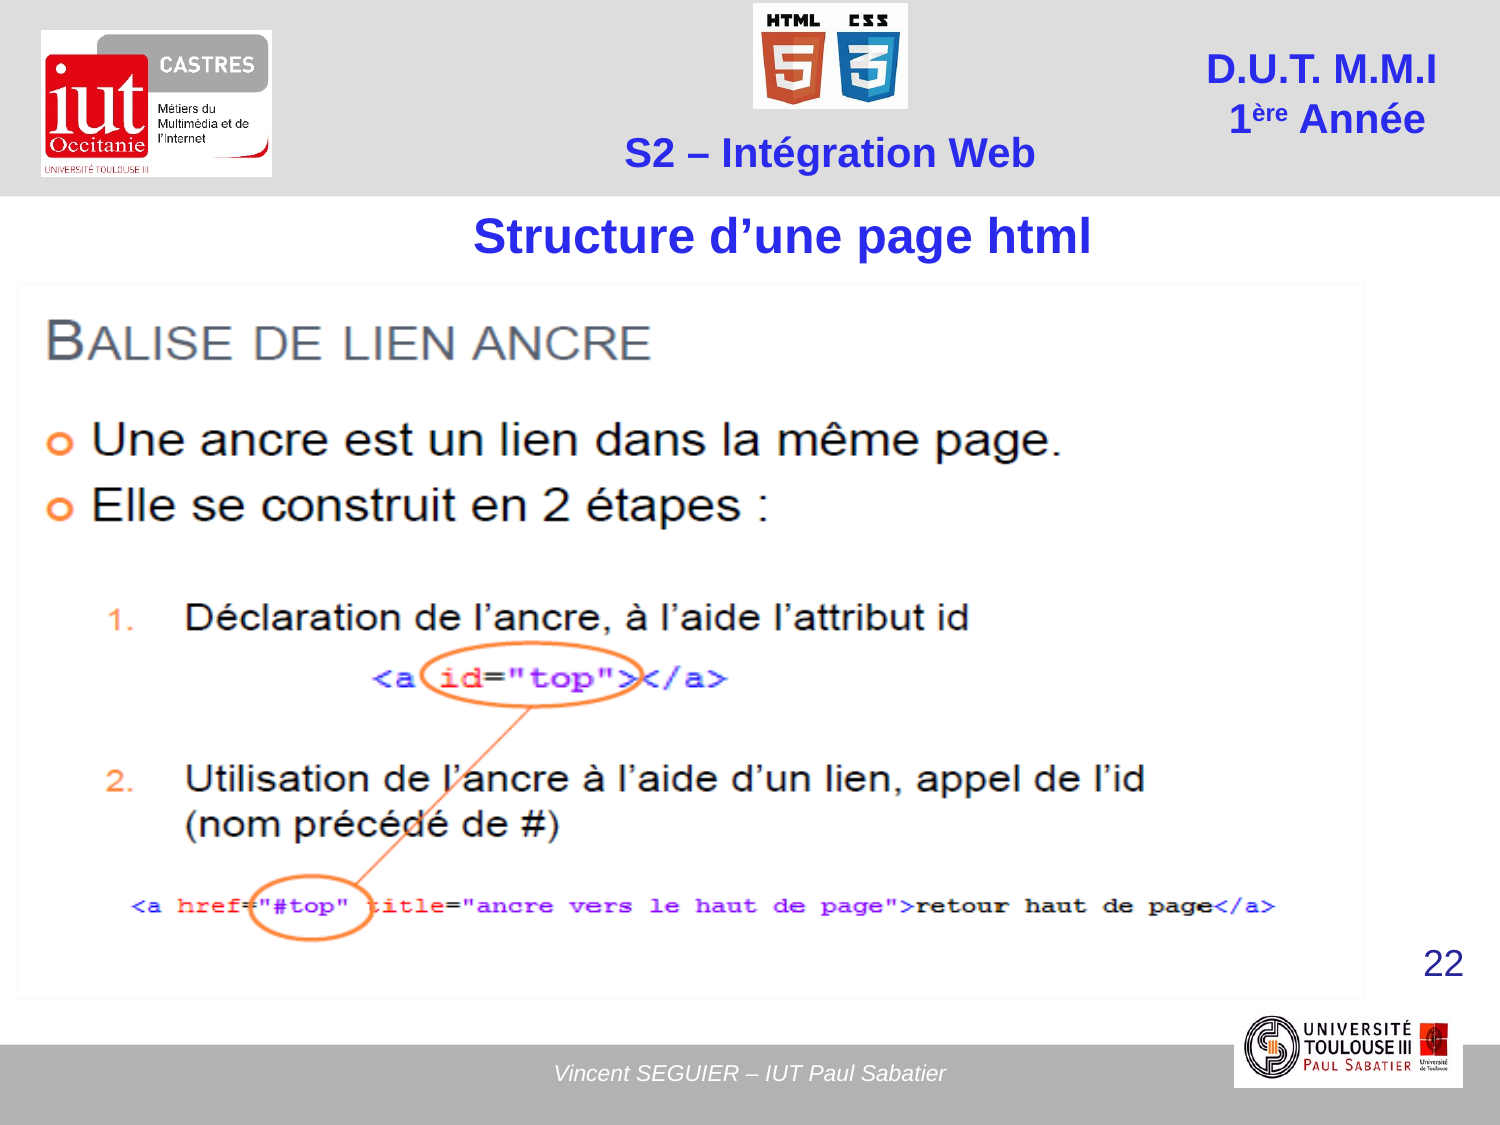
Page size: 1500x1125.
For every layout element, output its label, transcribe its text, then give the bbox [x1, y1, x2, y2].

text_box Structure d’une page html [458, 196, 1108, 272]
picture [753, 3, 908, 109]
picture [1234, 1003, 1463, 1088]
picture [41, 30, 272, 177]
picture [17, 283, 1365, 1000]
